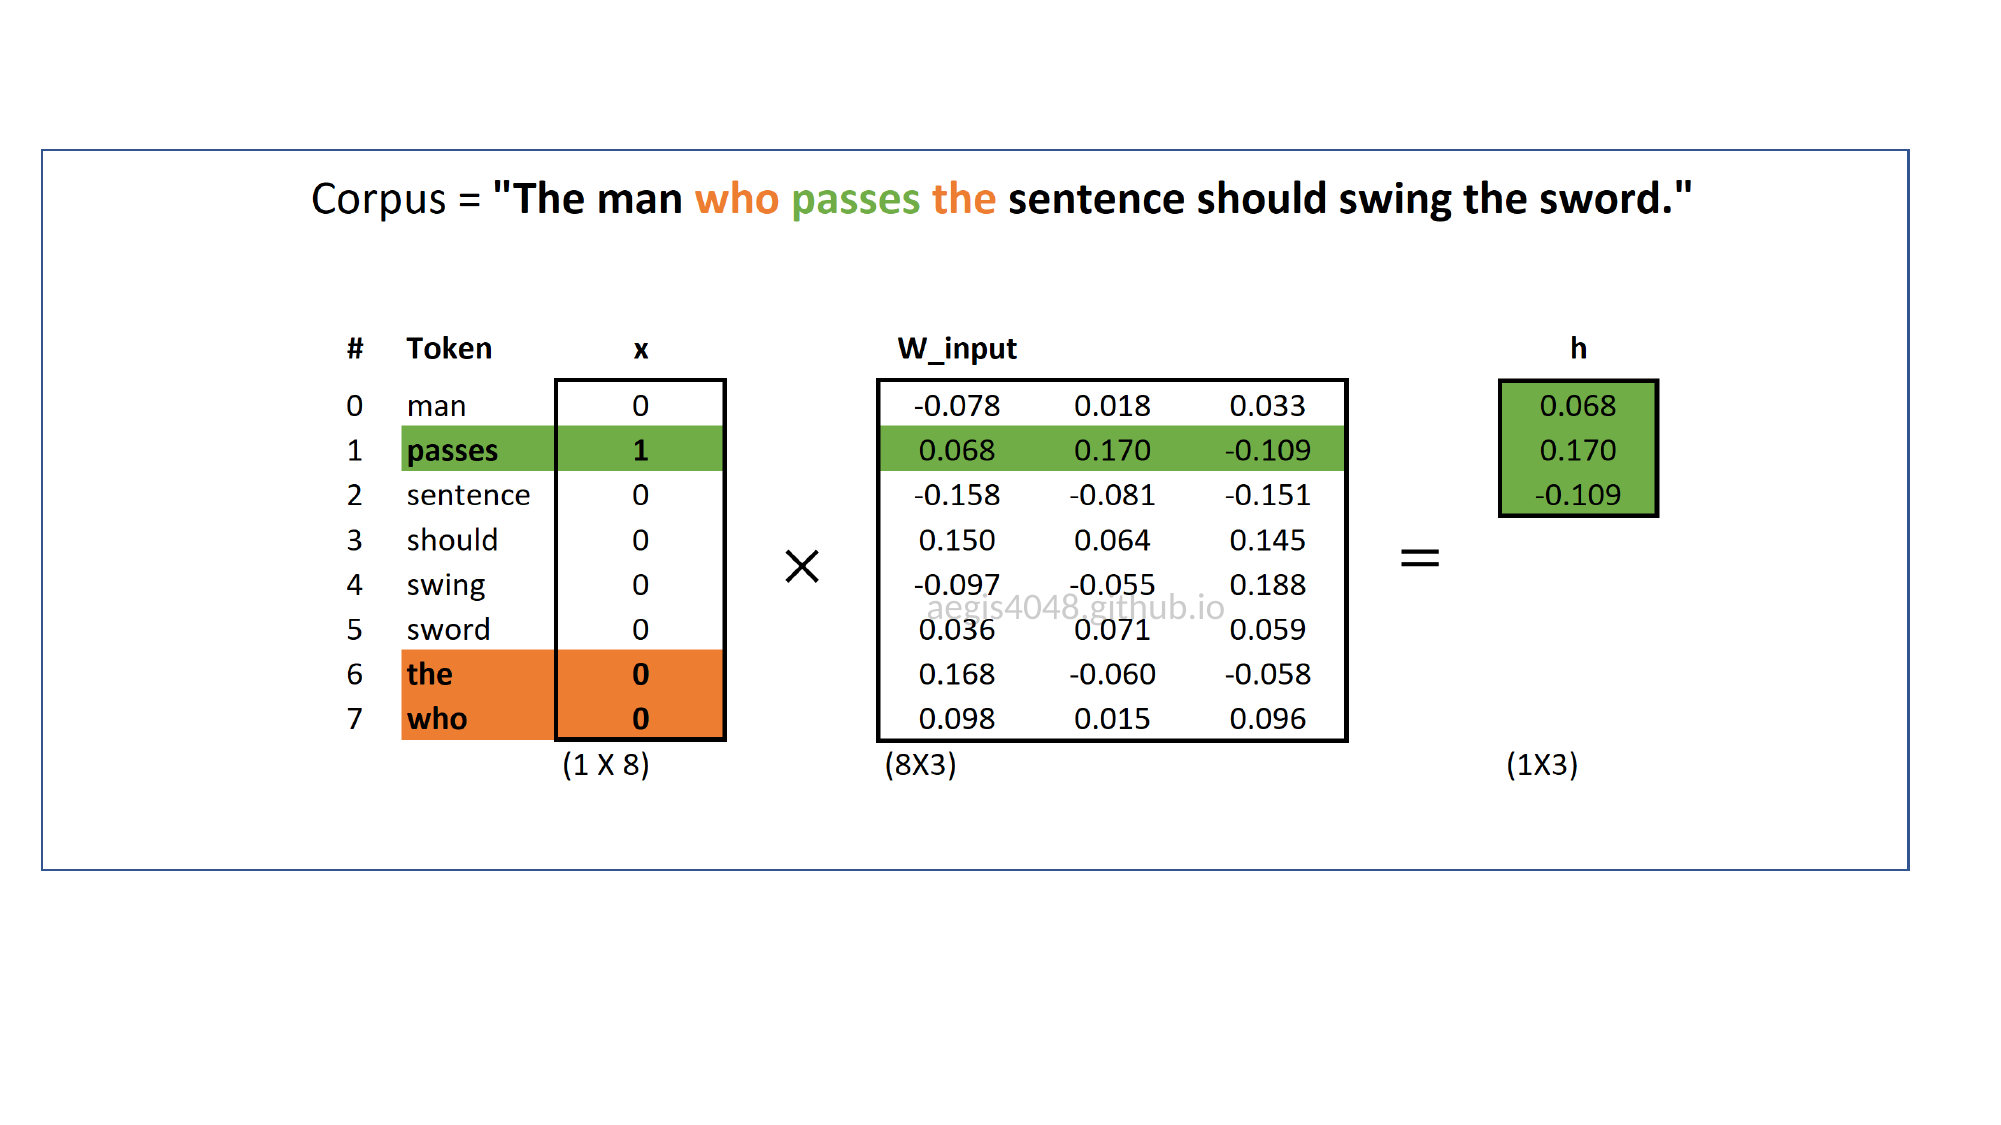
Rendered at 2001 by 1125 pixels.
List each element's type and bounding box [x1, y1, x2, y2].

text_box [41, 149, 1910, 871]
picture [335, 329, 1665, 795]
picture [305, 167, 1695, 225]
